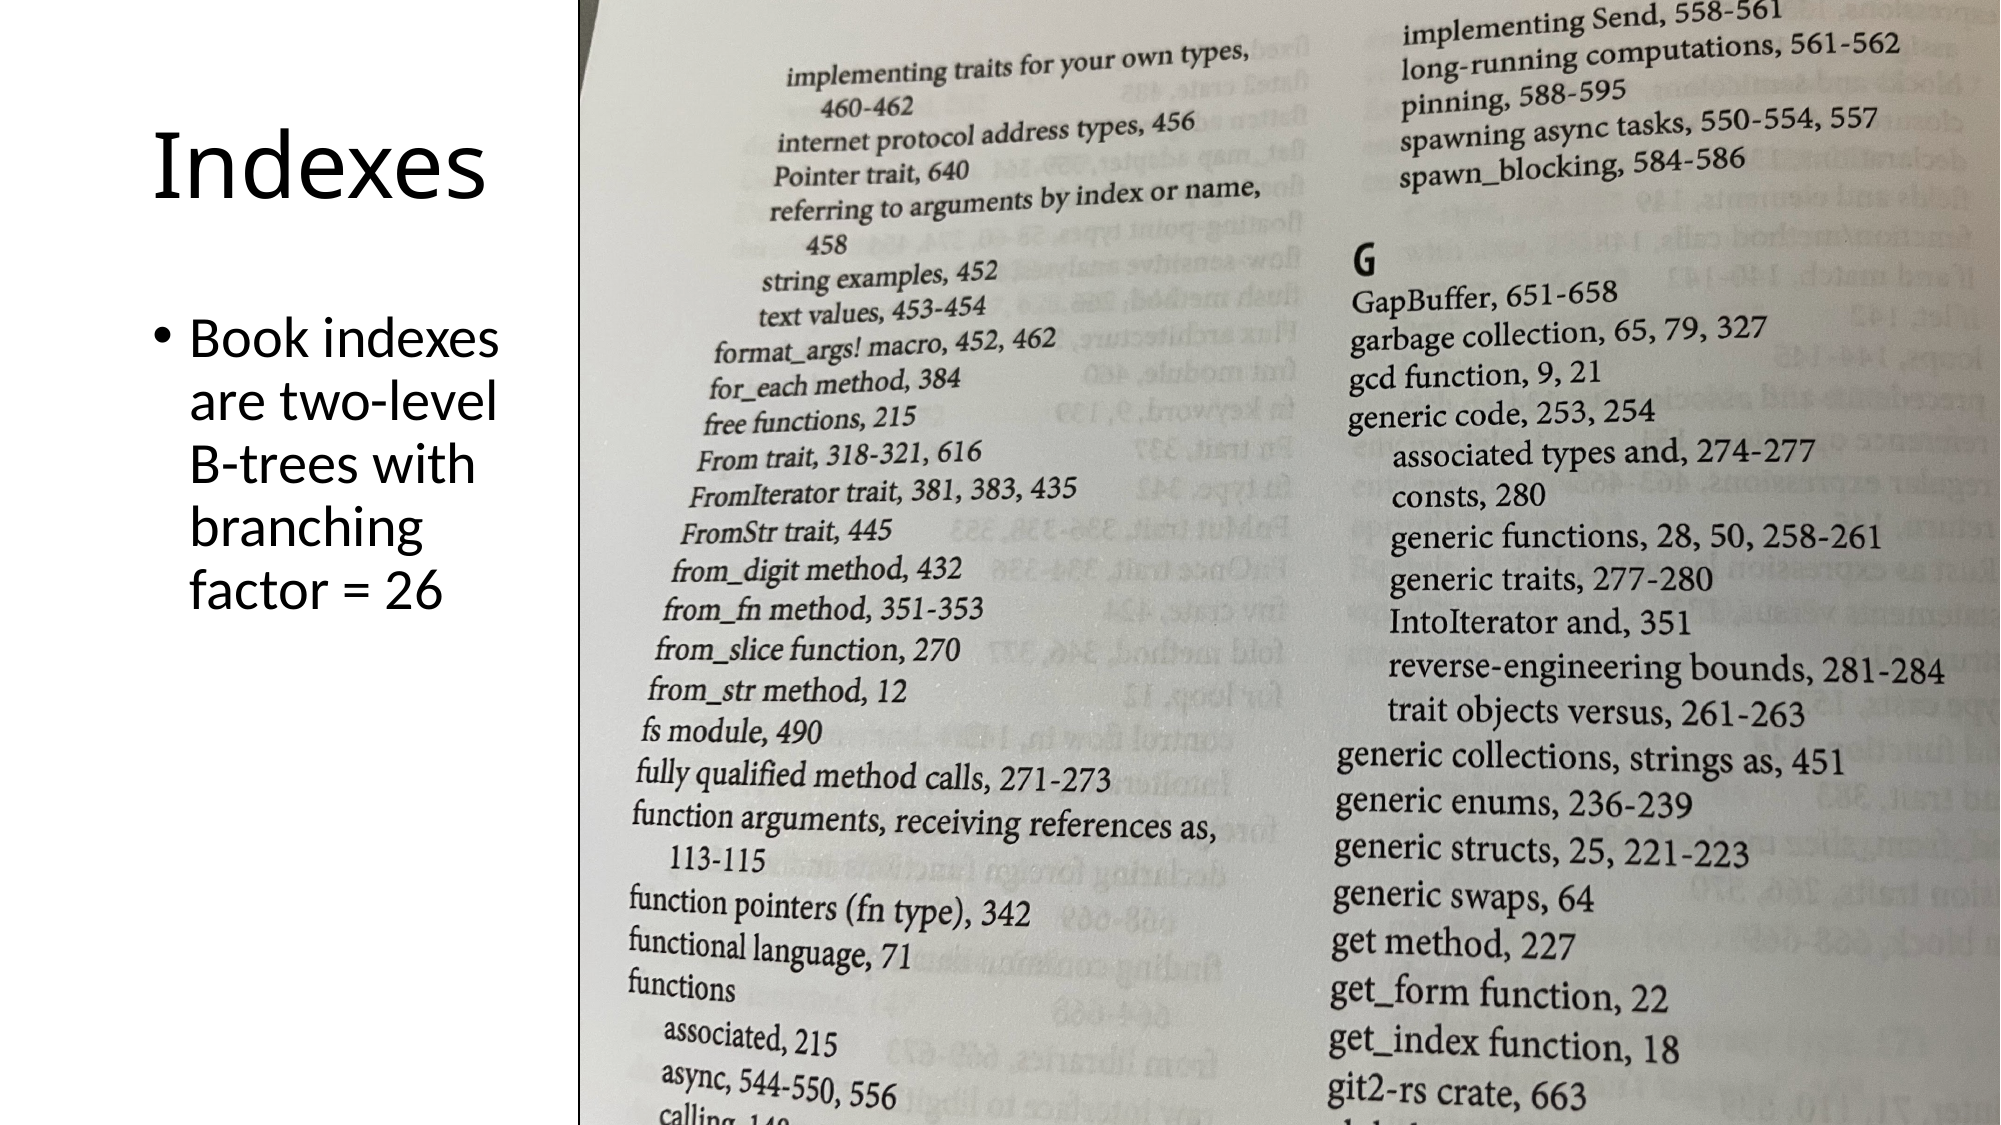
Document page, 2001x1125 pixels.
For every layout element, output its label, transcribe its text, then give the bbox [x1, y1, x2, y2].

title Indexes [137, 59, 578, 278]
picture [578, 0, 2000, 1125]
list Book indexes are two-level B-trees with branching factor = 26 [137, 299, 578, 1014]
